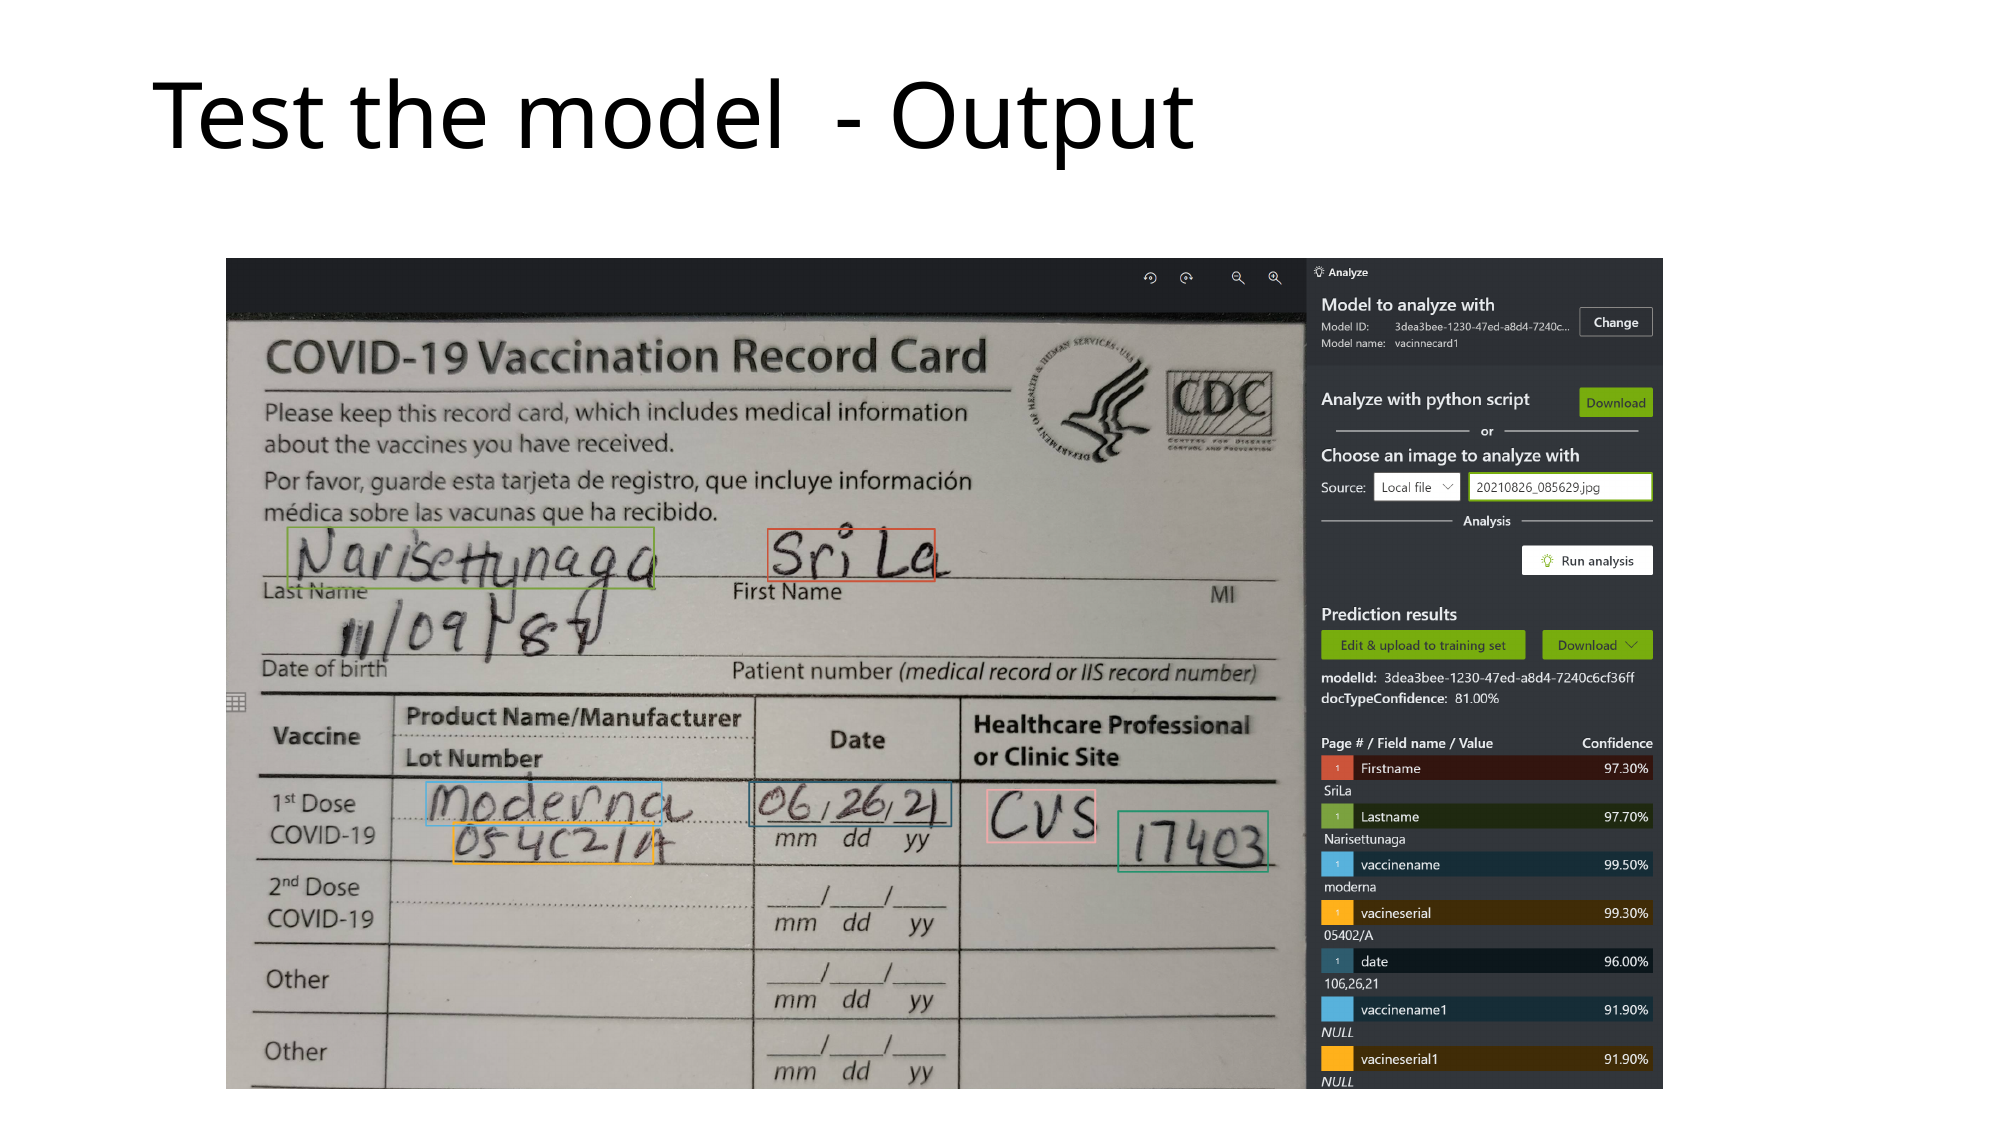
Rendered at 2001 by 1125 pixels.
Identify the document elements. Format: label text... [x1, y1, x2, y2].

title Test the model - Output [137, 59, 1863, 177]
picture [226, 258, 1663, 1089]
